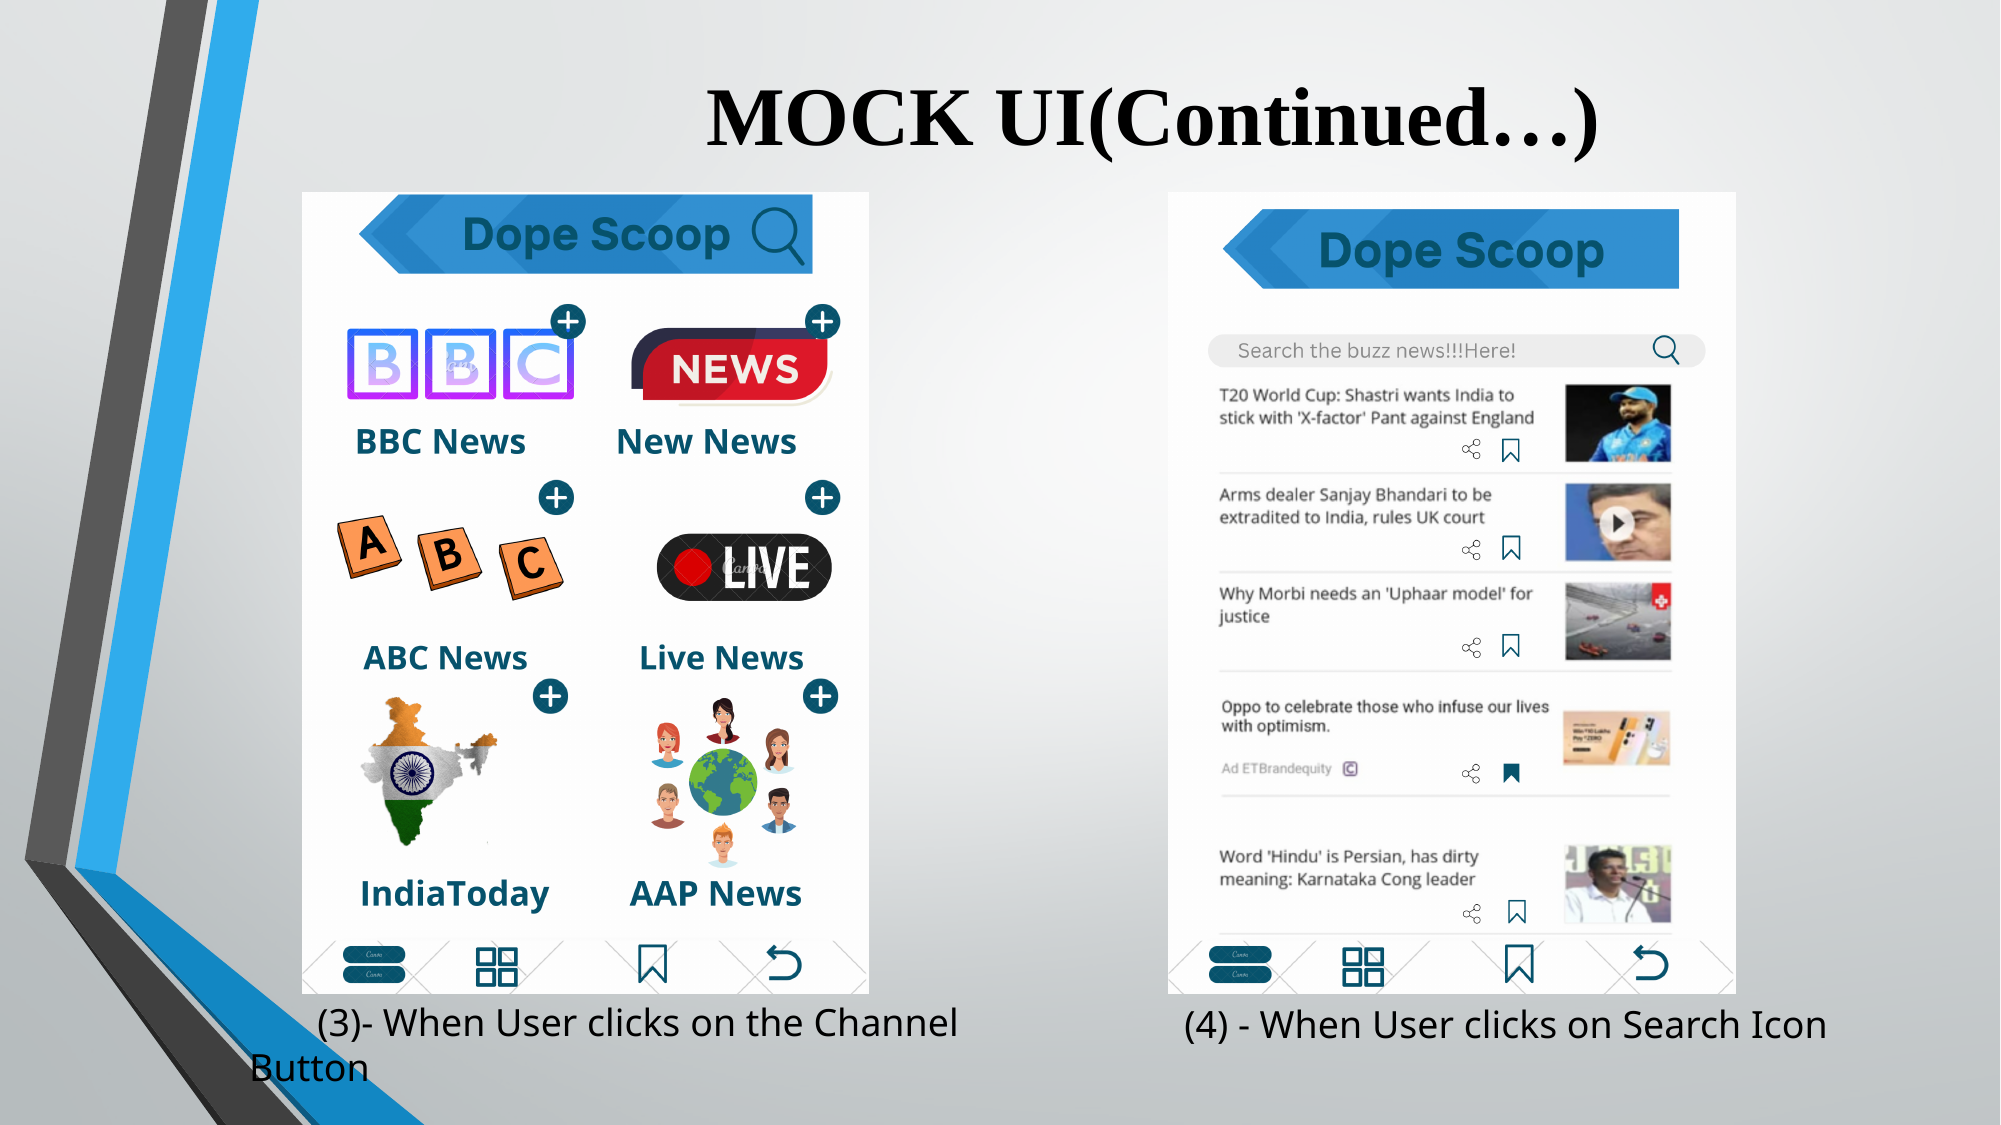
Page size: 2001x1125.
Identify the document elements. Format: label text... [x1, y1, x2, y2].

text_box (3)- When User clicks on the Channel Button [234, 991, 1034, 1097]
picture [302, 191, 869, 994]
picture [1168, 191, 1736, 994]
text_box MOCK UI(Continued…) [691, 54, 1692, 170]
text_box (4) - When User clicks on Search Icon [1101, 993, 1859, 1054]
